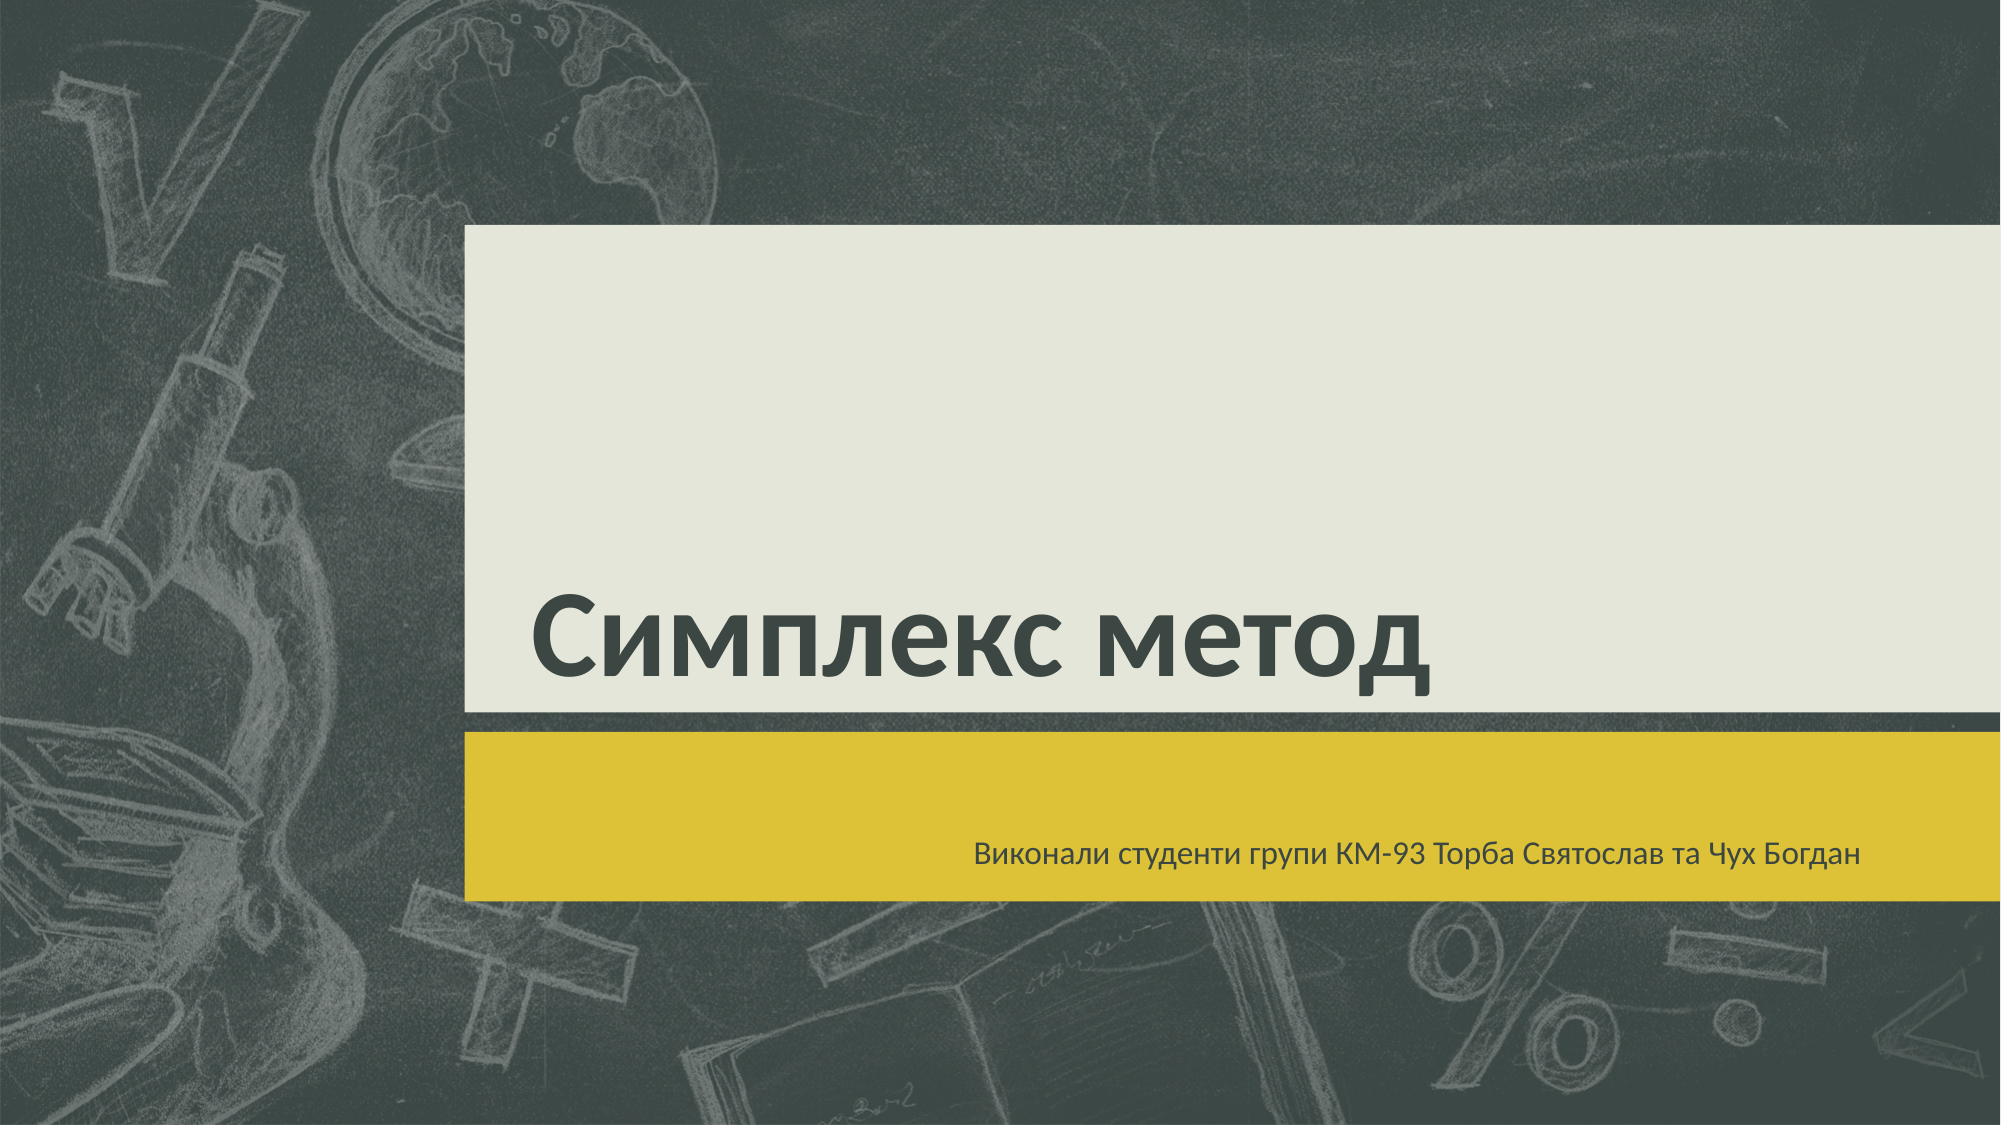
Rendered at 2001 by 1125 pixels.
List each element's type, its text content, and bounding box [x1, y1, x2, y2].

picture [0, 0, 2001, 1125]
title Симплекс метод [516, 318, 1911, 711]
subtitle Виконали студенти групи КМ-93 Торба Святослав та Чух Богдан [958, 824, 1990, 887]
